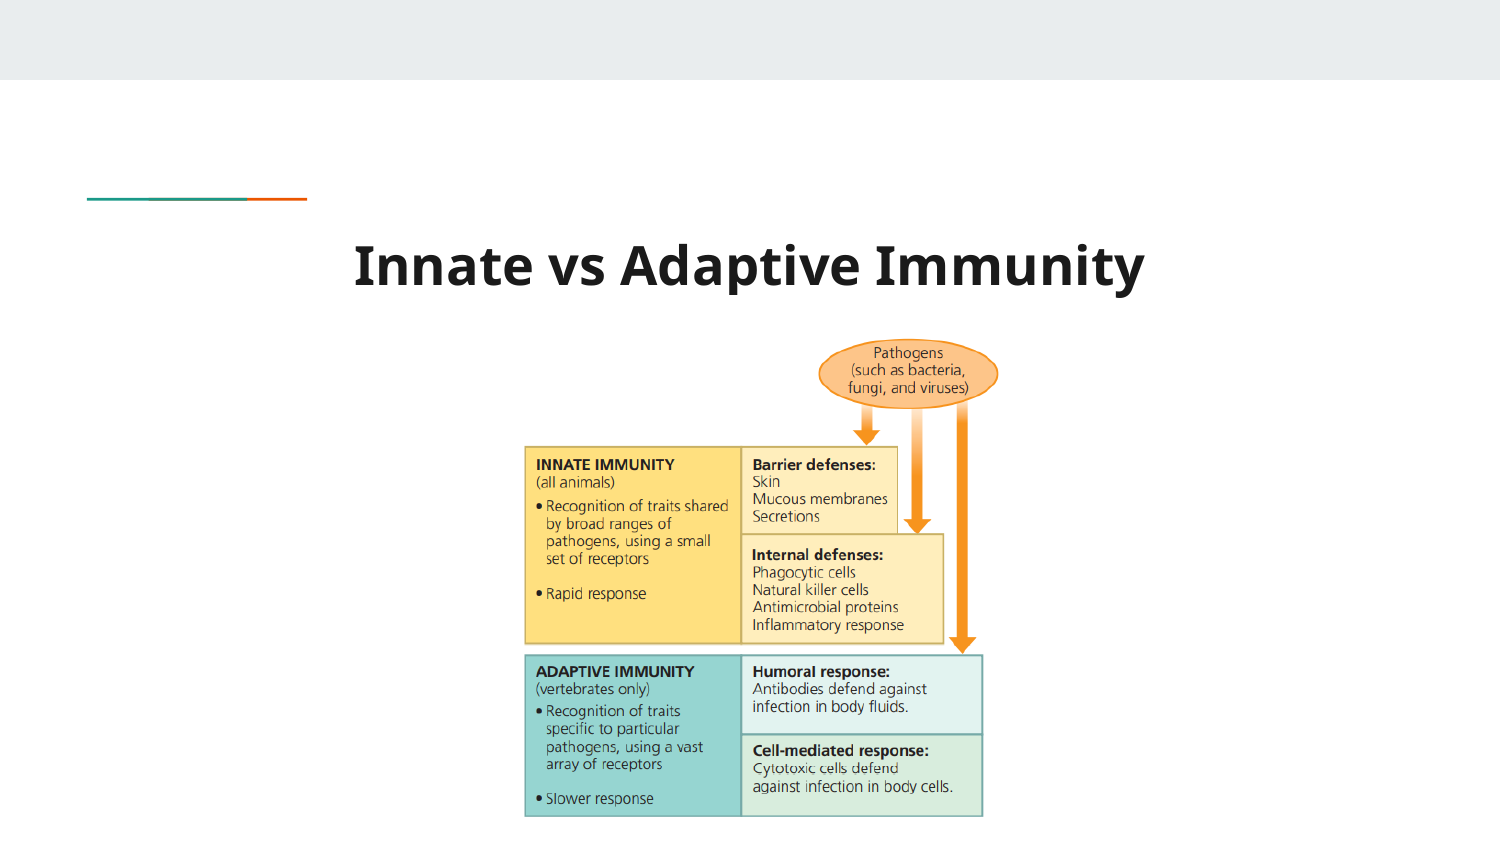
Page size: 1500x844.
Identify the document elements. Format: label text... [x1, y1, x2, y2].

picture [490, 295, 1010, 828]
title Innate vs Adaptive Immunity [119, 216, 1381, 305]
